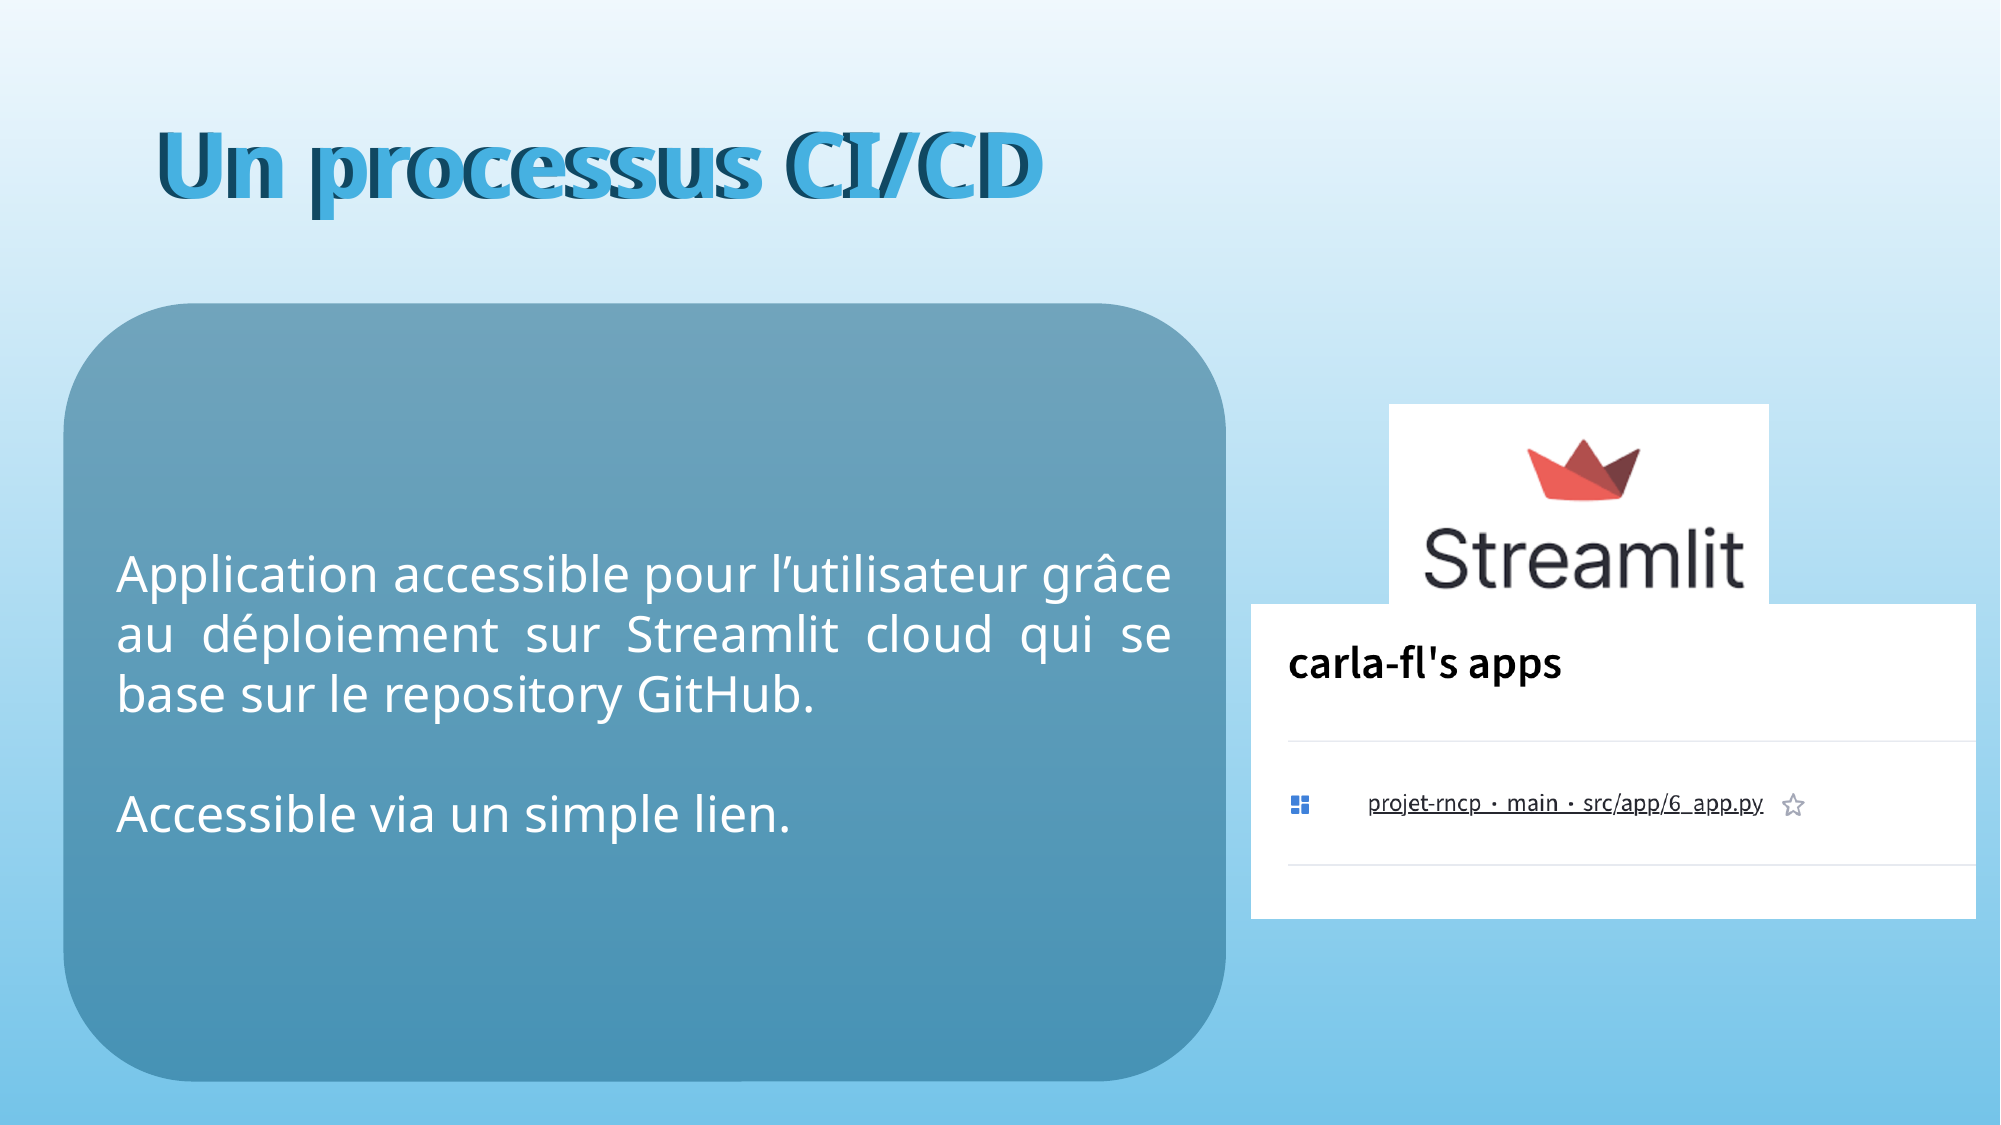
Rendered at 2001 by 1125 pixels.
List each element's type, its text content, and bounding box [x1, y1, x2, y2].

picture [1251, 403, 1977, 919]
text_box Application accessible pour l’utilisateur grâce au déploiement sur Streamlit cloud qui se base sur le repository GitHub. Accessible via un simple lien. [63, 303, 1226, 1082]
text_box Un processus CI/CD [145, 59, 1871, 278]
title Un processus CI/CD [137, 59, 145, 278]
